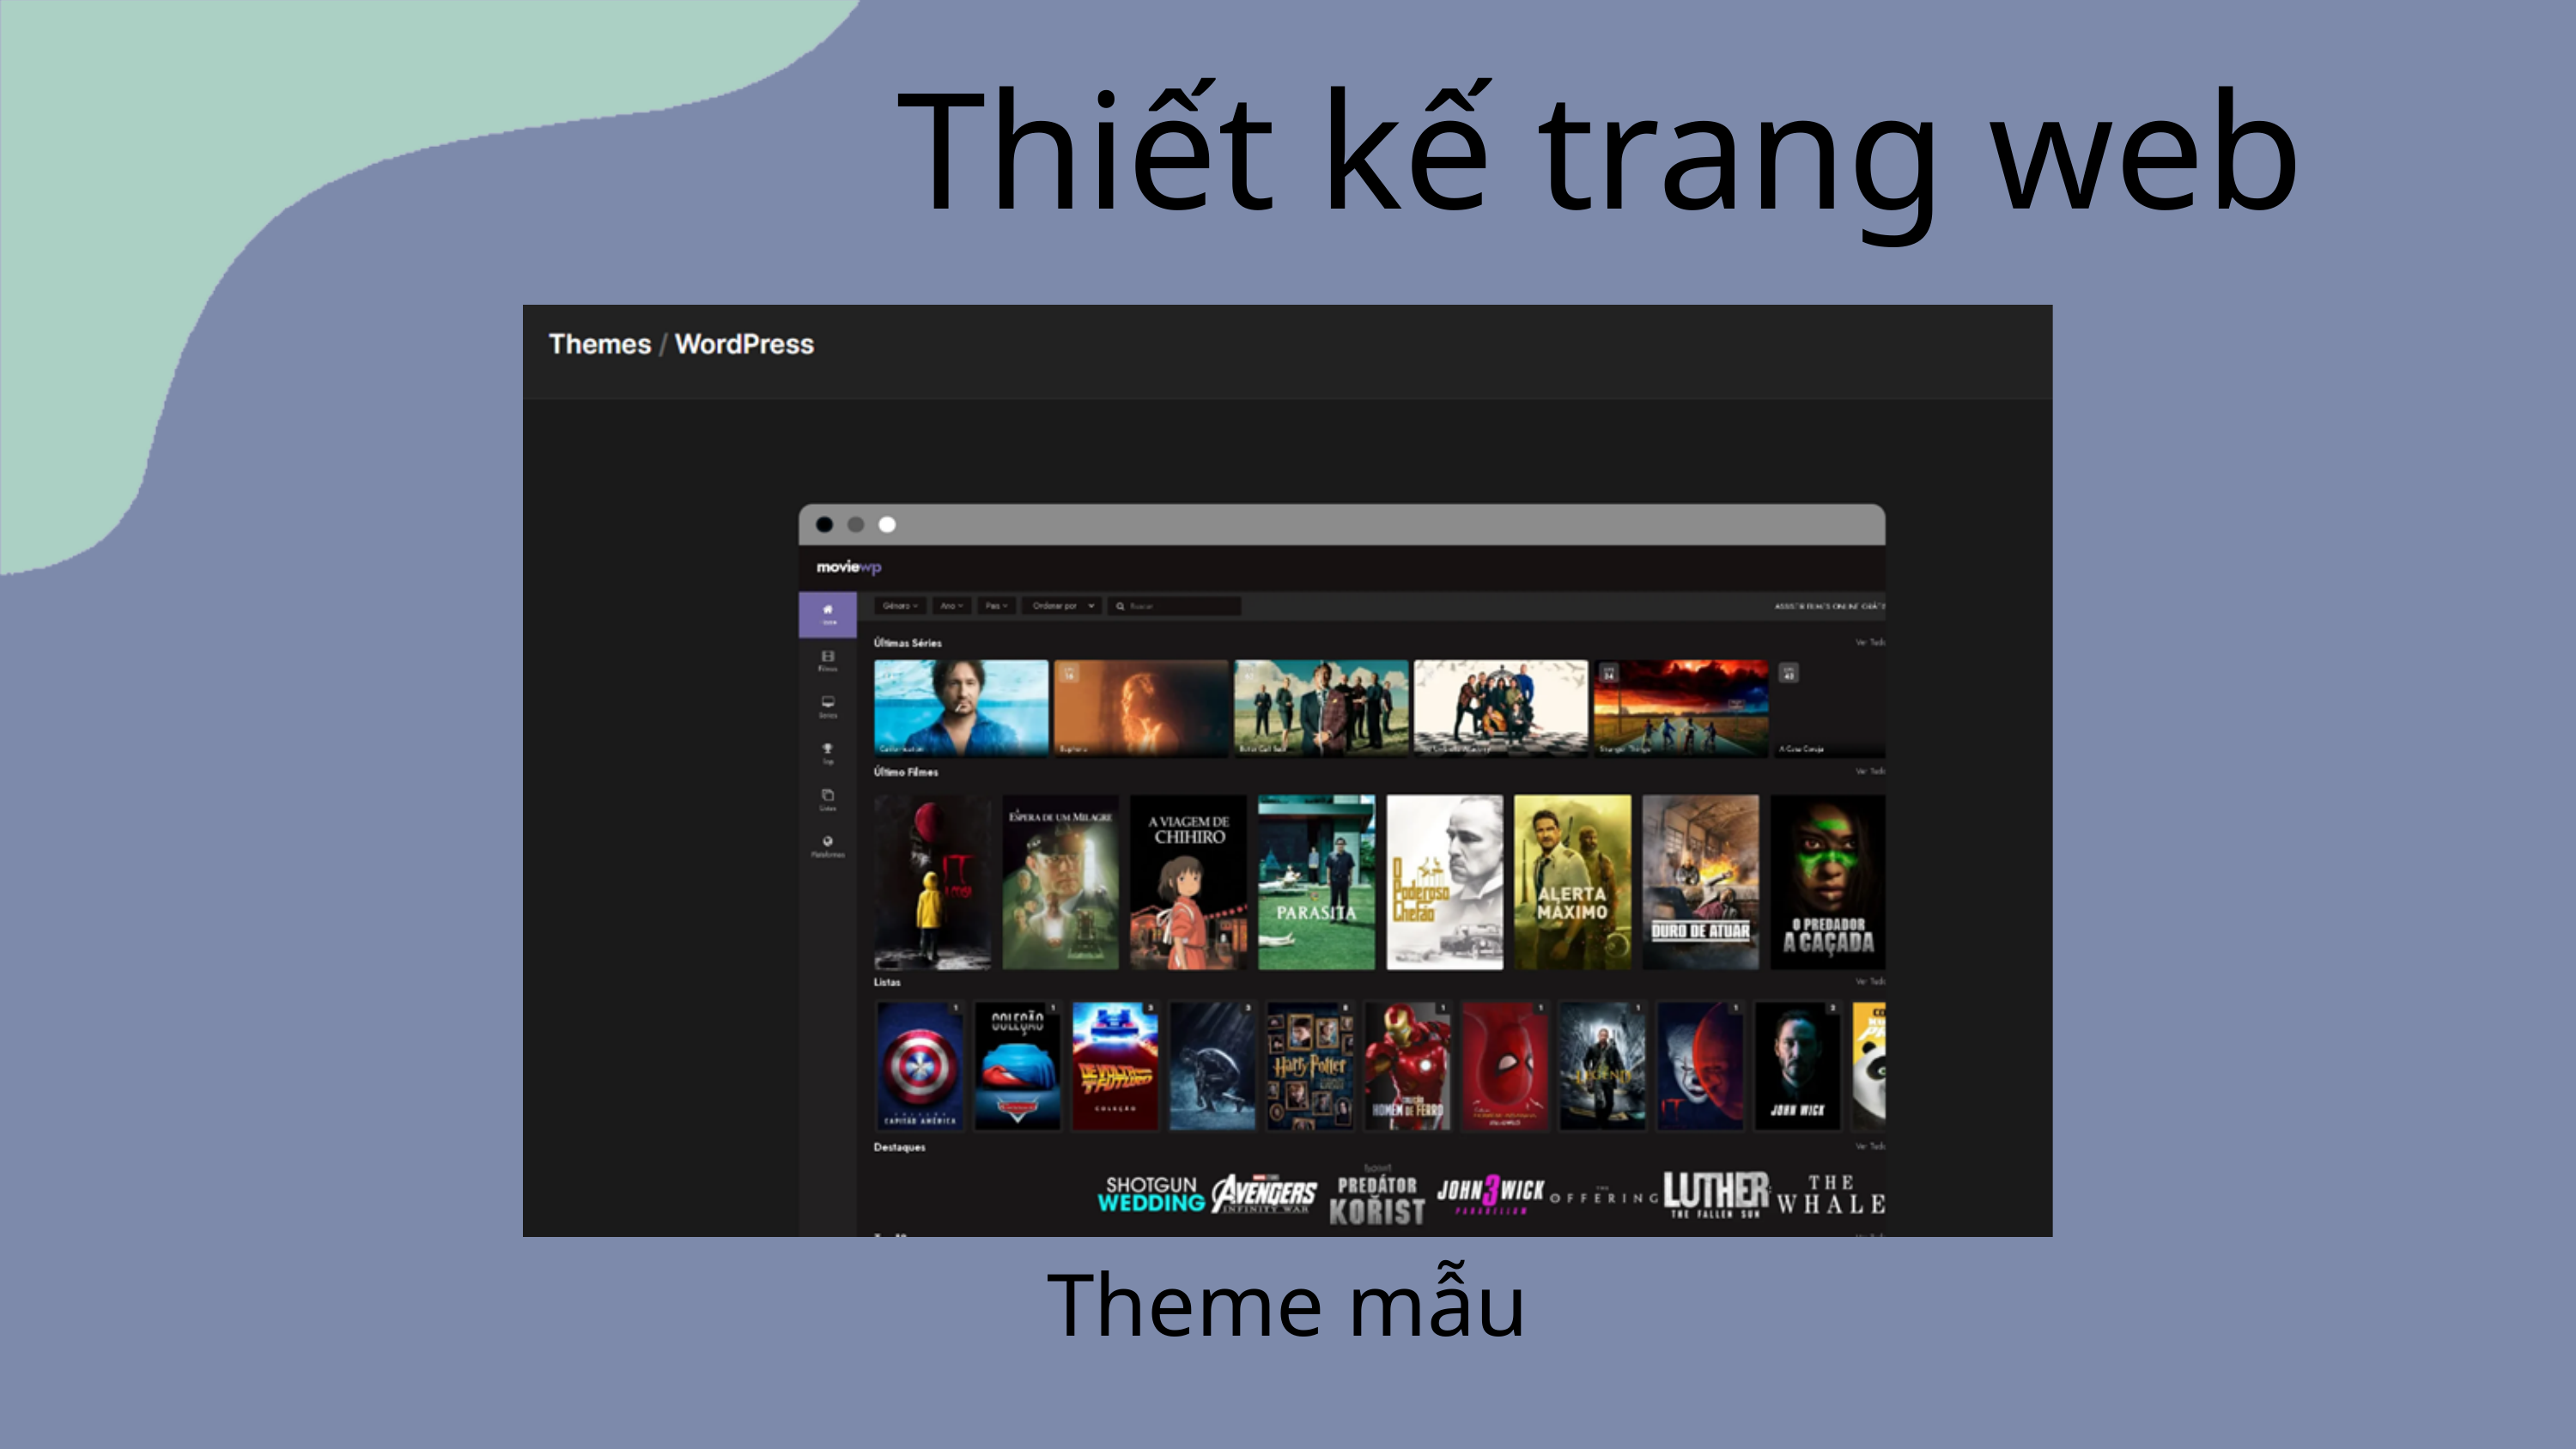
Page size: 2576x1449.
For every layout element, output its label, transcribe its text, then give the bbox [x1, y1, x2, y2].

picture [2, 0, 904, 757]
text_box [523, 305, 2053, 1237]
text_box Theme mẫu [1005, 1232, 1571, 1353]
text_box Thiết kế trang web [761, 48, 2500, 242]
